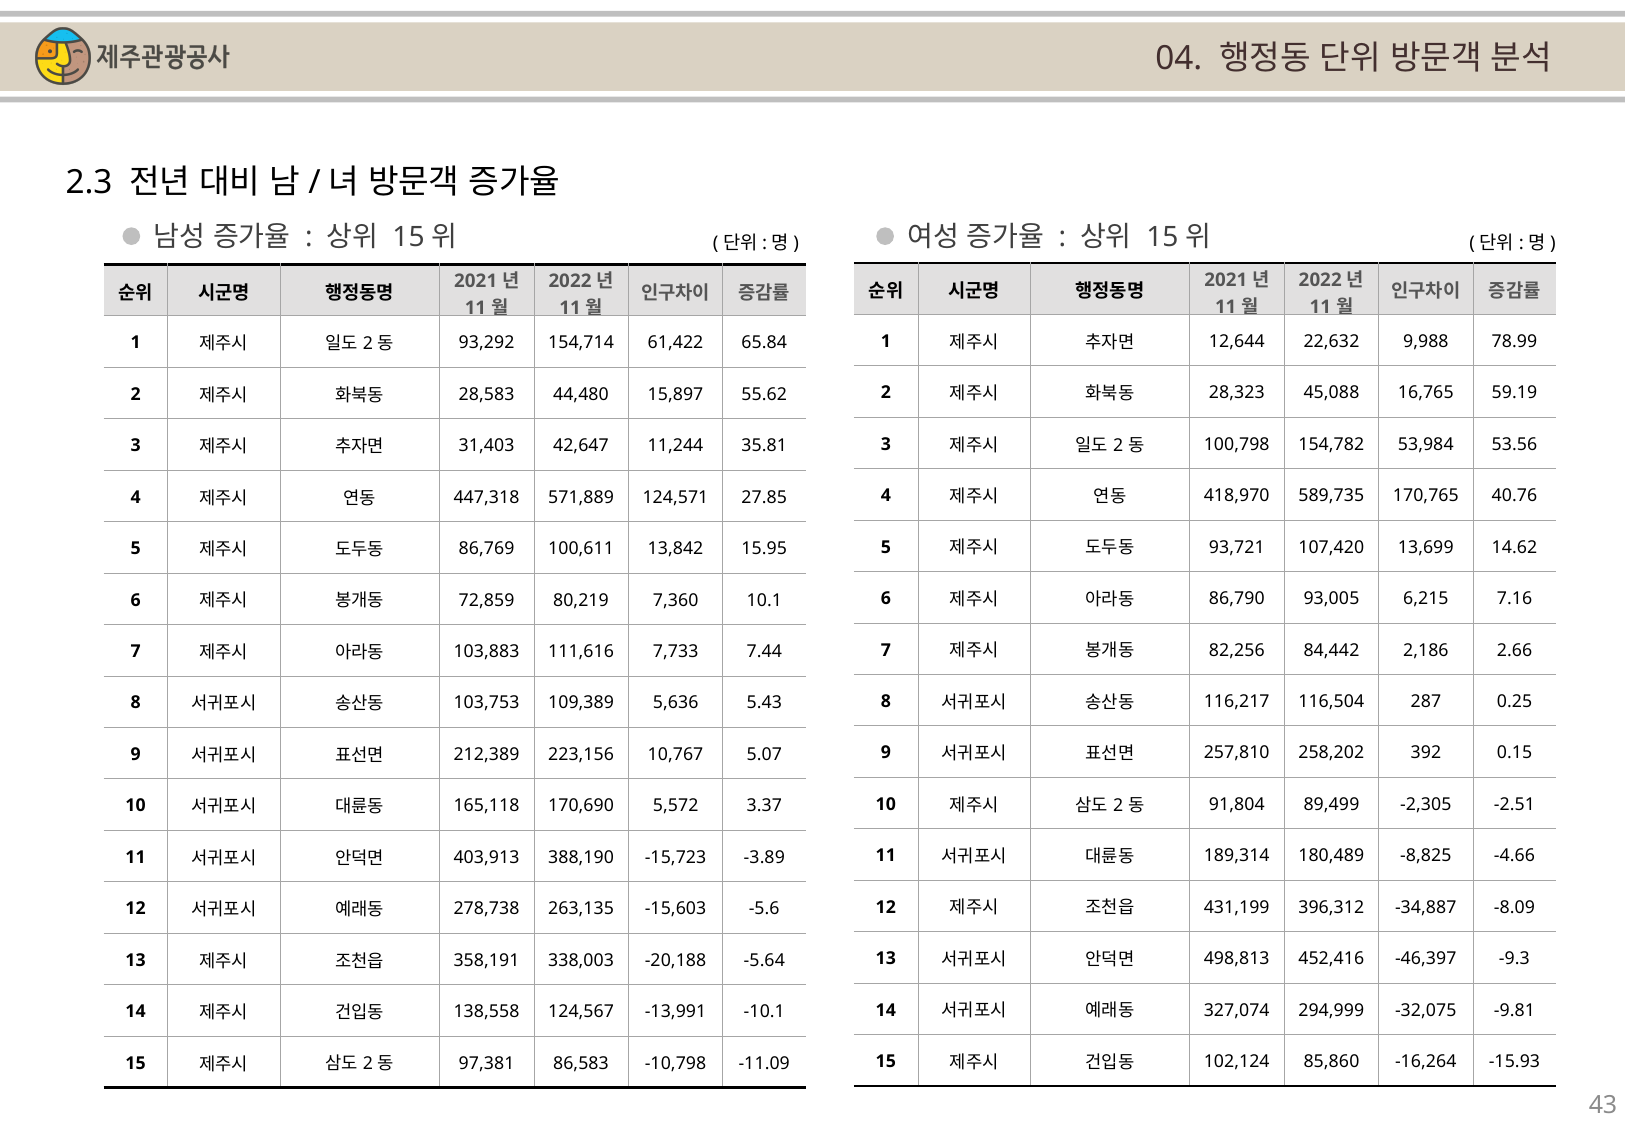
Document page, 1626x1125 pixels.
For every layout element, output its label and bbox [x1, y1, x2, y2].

table_cell [629, 934, 722, 984]
table_cell [1285, 726, 1378, 777]
table_cell [1474, 624, 1556, 674]
table_cell [281, 779, 439, 830]
table_cell [168, 471, 280, 521]
table_cell [440, 934, 534, 984]
table_cell [281, 1037, 439, 1086]
table_cell [168, 574, 280, 624]
table_cell [1190, 572, 1284, 623]
table_cell [854, 366, 918, 417]
table_cell [919, 315, 1030, 365]
text_box [875, 210, 1226, 260]
table_cell [1190, 829, 1284, 880]
table_cell [1190, 521, 1284, 571]
table_cell [440, 985, 534, 1036]
table_cell [1285, 572, 1378, 623]
table_cell [1031, 984, 1189, 1034]
table_cell [168, 677, 280, 727]
table_cell [854, 726, 918, 777]
table_cell [1379, 984, 1473, 1034]
table_cell [629, 677, 722, 727]
table_cell [723, 471, 806, 521]
table_cell [854, 675, 918, 725]
table_cell [168, 1037, 280, 1086]
table_cell [168, 779, 280, 830]
table_cell [104, 419, 167, 470]
table_cell [1190, 418, 1284, 468]
table_cell [281, 985, 439, 1036]
table_cell [1031, 624, 1189, 674]
table_cell [440, 677, 534, 727]
table_cell [723, 574, 806, 624]
table_cell [104, 471, 167, 521]
table_cell [629, 574, 722, 624]
table_cell [723, 779, 806, 830]
table_cell [104, 779, 167, 830]
table_cell [1285, 366, 1378, 417]
table_cell [1474, 521, 1556, 571]
table_cell [440, 625, 534, 676]
table_cell [281, 677, 439, 727]
table_cell [919, 778, 1030, 828]
table_cell [723, 316, 806, 367]
table_cell [629, 368, 722, 418]
table_cell [854, 469, 918, 520]
table_cell [723, 831, 806, 881]
table_cell [1285, 1035, 1378, 1063]
table_header [1285, 264, 1378, 314]
table_cell [1190, 881, 1284, 931]
table_cell [1474, 315, 1556, 365]
table_cell [1031, 366, 1189, 417]
table_cell [1379, 1035, 1473, 1063]
table_cell [919, 1035, 1030, 1085]
table_cell [104, 316, 167, 367]
table_cell [104, 574, 167, 624]
table_header [854, 264, 918, 314]
table_cell [168, 625, 280, 676]
table_cell [1379, 881, 1473, 931]
table_header [1474, 264, 1556, 314]
table_cell [535, 728, 628, 778]
table_cell [919, 881, 1030, 931]
table_cell [1190, 778, 1284, 828]
table_cell [1031, 572, 1189, 623]
text_box [50, 152, 1144, 208]
table_cell [629, 985, 722, 1036]
table_cell [1474, 881, 1556, 931]
table_cell [1379, 624, 1473, 674]
table_cell [1379, 932, 1473, 983]
table_cell [1474, 984, 1556, 1034]
table_cell [854, 418, 918, 468]
slide_number [1251, 1063, 1618, 1123]
table_cell [440, 419, 534, 470]
table_cell [1285, 932, 1378, 983]
table_cell [281, 316, 439, 367]
table_cell [1474, 469, 1556, 520]
table_cell [629, 471, 722, 521]
table_cell [1474, 726, 1556, 777]
table_cell [1031, 932, 1189, 983]
table_cell [919, 829, 1030, 880]
table_cell [1031, 1035, 1189, 1085]
table_cell [440, 574, 534, 624]
text_box [1042, 28, 1595, 84]
table_cell [919, 366, 1030, 417]
table_cell [1379, 726, 1473, 777]
table_cell [1474, 778, 1556, 828]
table_cell [854, 1035, 918, 1085]
table_cell [440, 831, 534, 881]
table_cell [1379, 829, 1473, 880]
table_cell [535, 779, 628, 830]
table_cell [919, 624, 1030, 674]
table_cell [281, 471, 439, 521]
table_cell [723, 368, 806, 418]
table_cell [104, 831, 167, 881]
table_header [535, 266, 628, 315]
table_cell [1285, 418, 1378, 468]
table_cell [629, 522, 722, 573]
table_cell [104, 677, 167, 727]
table_header [281, 266, 439, 315]
table_cell [1474, 675, 1556, 725]
table_cell [535, 368, 628, 418]
table_cell [854, 624, 918, 674]
table_cell [168, 831, 280, 881]
table_cell [1474, 418, 1556, 468]
table_cell [1190, 726, 1284, 777]
table_cell [1379, 778, 1473, 828]
table_header [440, 266, 534, 315]
table_cell [629, 419, 722, 470]
table_cell [1474, 1035, 1556, 1063]
table_cell [629, 779, 722, 830]
table_cell [1031, 418, 1189, 468]
table_cell [1190, 675, 1284, 725]
table_cell [1379, 418, 1473, 468]
table_cell [1031, 778, 1189, 828]
table_cell [440, 316, 534, 367]
table_header [1190, 264, 1284, 314]
table_cell [281, 419, 439, 470]
table_cell [919, 726, 1030, 777]
table_cell [1190, 984, 1284, 1034]
table_cell [104, 934, 167, 984]
table_cell [723, 985, 806, 1036]
table_cell [281, 625, 439, 676]
table_cell [1379, 315, 1473, 365]
table_cell [440, 522, 534, 573]
table_cell [723, 1037, 806, 1086]
table_cell [723, 522, 806, 573]
table_cell [1379, 469, 1473, 520]
table_cell [723, 882, 806, 933]
table_cell [281, 728, 439, 778]
table_header [629, 266, 722, 315]
table_cell [629, 882, 722, 933]
table_cell [1190, 315, 1284, 365]
table_cell [104, 882, 167, 933]
table_header [919, 264, 1030, 314]
table_cell [1190, 1035, 1284, 1085]
text_box [698, 223, 814, 261]
table_cell [281, 882, 439, 933]
table_cell [1285, 624, 1378, 674]
table_cell [1190, 469, 1284, 520]
table_cell [168, 728, 280, 778]
table_cell [1379, 675, 1473, 725]
table_cell [535, 625, 628, 676]
table_header [168, 266, 280, 315]
table_cell [104, 1037, 167, 1086]
table_cell [281, 934, 439, 984]
table_cell [1190, 624, 1284, 674]
table_cell [104, 368, 167, 418]
picture [31, 26, 232, 87]
table_cell [440, 471, 534, 521]
table_cell [854, 984, 918, 1034]
table_cell [1031, 521, 1189, 571]
table_cell [1474, 932, 1556, 983]
table_cell [535, 419, 628, 470]
table_cell [629, 831, 722, 881]
table_cell [104, 985, 167, 1036]
table_cell [1190, 366, 1284, 417]
table_cell [535, 985, 628, 1036]
table_cell [440, 368, 534, 418]
table_cell [1379, 521, 1473, 571]
table_cell [440, 1037, 534, 1086]
table_cell [104, 522, 167, 573]
table_cell [281, 368, 439, 418]
table_cell [1031, 829, 1189, 880]
table_cell [919, 521, 1030, 571]
table_cell [629, 728, 722, 778]
table_cell [168, 522, 280, 573]
table_cell [440, 779, 534, 830]
table_cell [535, 882, 628, 933]
table_cell [854, 829, 918, 880]
table_header [1031, 264, 1189, 314]
table_cell [440, 882, 534, 933]
table_cell [1190, 932, 1284, 983]
table_header [104, 266, 167, 315]
table_cell [1285, 469, 1378, 520]
table_cell [1474, 572, 1556, 623]
table_cell [535, 677, 628, 727]
table_cell [919, 572, 1030, 623]
table_cell [1031, 881, 1189, 931]
table_cell [281, 574, 439, 624]
table_cell [535, 471, 628, 521]
table_header [723, 266, 806, 315]
table_cell [854, 521, 918, 571]
table_cell [1474, 366, 1556, 417]
table_cell [281, 522, 439, 573]
table_cell [1285, 675, 1378, 725]
table_cell [1031, 469, 1189, 520]
table_cell [104, 728, 167, 778]
table_cell [535, 934, 628, 984]
table_header [1379, 264, 1473, 314]
table_cell [535, 316, 628, 367]
table_cell [1285, 315, 1378, 365]
table_cell [168, 934, 280, 984]
text_box [121, 210, 472, 260]
table_cell [723, 419, 806, 470]
table_cell [629, 625, 722, 676]
table_cell [854, 315, 918, 365]
table_cell [854, 778, 918, 828]
table_cell [535, 1037, 628, 1086]
table_cell [1285, 881, 1378, 931]
table_cell [1031, 315, 1189, 365]
table_cell [168, 368, 280, 418]
table_cell [440, 728, 534, 778]
table_cell [1285, 778, 1378, 828]
table_cell [168, 419, 280, 470]
table_cell [723, 728, 806, 778]
table_cell [723, 934, 806, 984]
table_cell [1285, 521, 1378, 571]
table_cell [919, 418, 1030, 468]
table_cell [1379, 366, 1473, 417]
table_cell [629, 1037, 722, 1086]
table_cell [854, 572, 918, 623]
table_cell [919, 469, 1030, 520]
table_cell [535, 522, 628, 573]
table_cell [535, 831, 628, 881]
table_cell [168, 985, 280, 1036]
table_cell [1474, 829, 1556, 880]
table_cell [1285, 984, 1378, 1034]
table_cell [168, 882, 280, 933]
text_box [1454, 223, 1571, 261]
table_cell [1285, 829, 1378, 880]
table_cell [854, 932, 918, 983]
table_cell [919, 675, 1030, 725]
table_cell [723, 625, 806, 676]
table_cell [1379, 572, 1473, 623]
table_cell [919, 932, 1030, 983]
table_cell [1031, 726, 1189, 777]
table_cell [723, 677, 806, 727]
table_cell [854, 881, 918, 931]
table_cell [1031, 675, 1189, 725]
table_cell [919, 984, 1030, 1034]
table_cell [104, 625, 167, 676]
table_cell [629, 316, 722, 367]
table_cell [535, 574, 628, 624]
table_cell [281, 831, 439, 881]
table_cell [168, 316, 280, 367]
